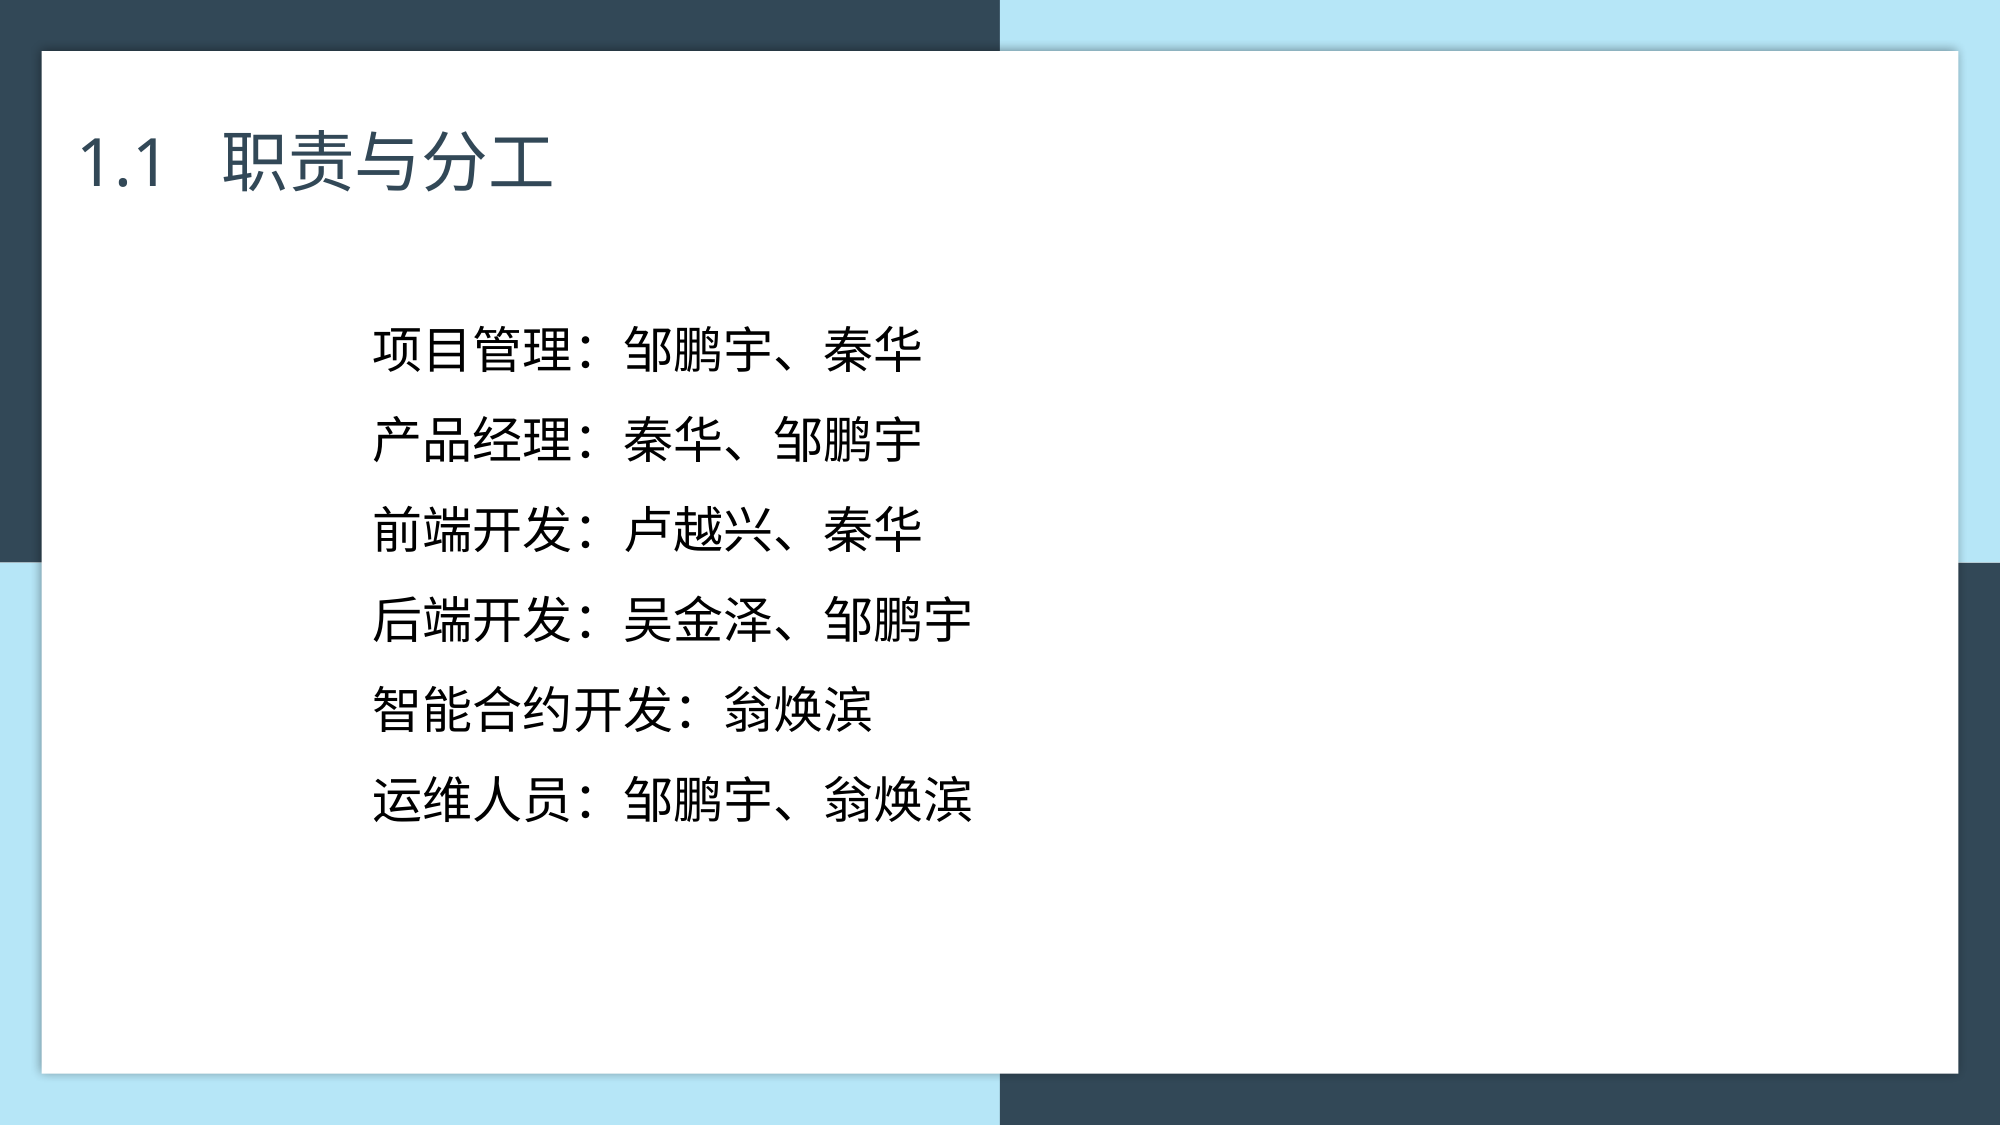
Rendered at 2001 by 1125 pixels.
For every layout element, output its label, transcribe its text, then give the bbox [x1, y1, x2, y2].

text_box 1.1 职责与分工 [61, 52, 685, 208]
text_box [0, 563, 999, 1125]
text_box [0, 0, 999, 563]
text_box [999, 0, 2000, 563]
text_box 项目管理：邹鹏宇、秦华 产品经理：秦华、邹鹏宇 前端开发：卢越兴、秦华 后端开发：吴金泽、邹鹏宇 智能合约开发：翁焕滨 运维人员：邹鹏宇、翁焕滨 [358, 281, 1559, 874]
text_box [999, 563, 2000, 1125]
text_box [41, 50, 1959, 1075]
